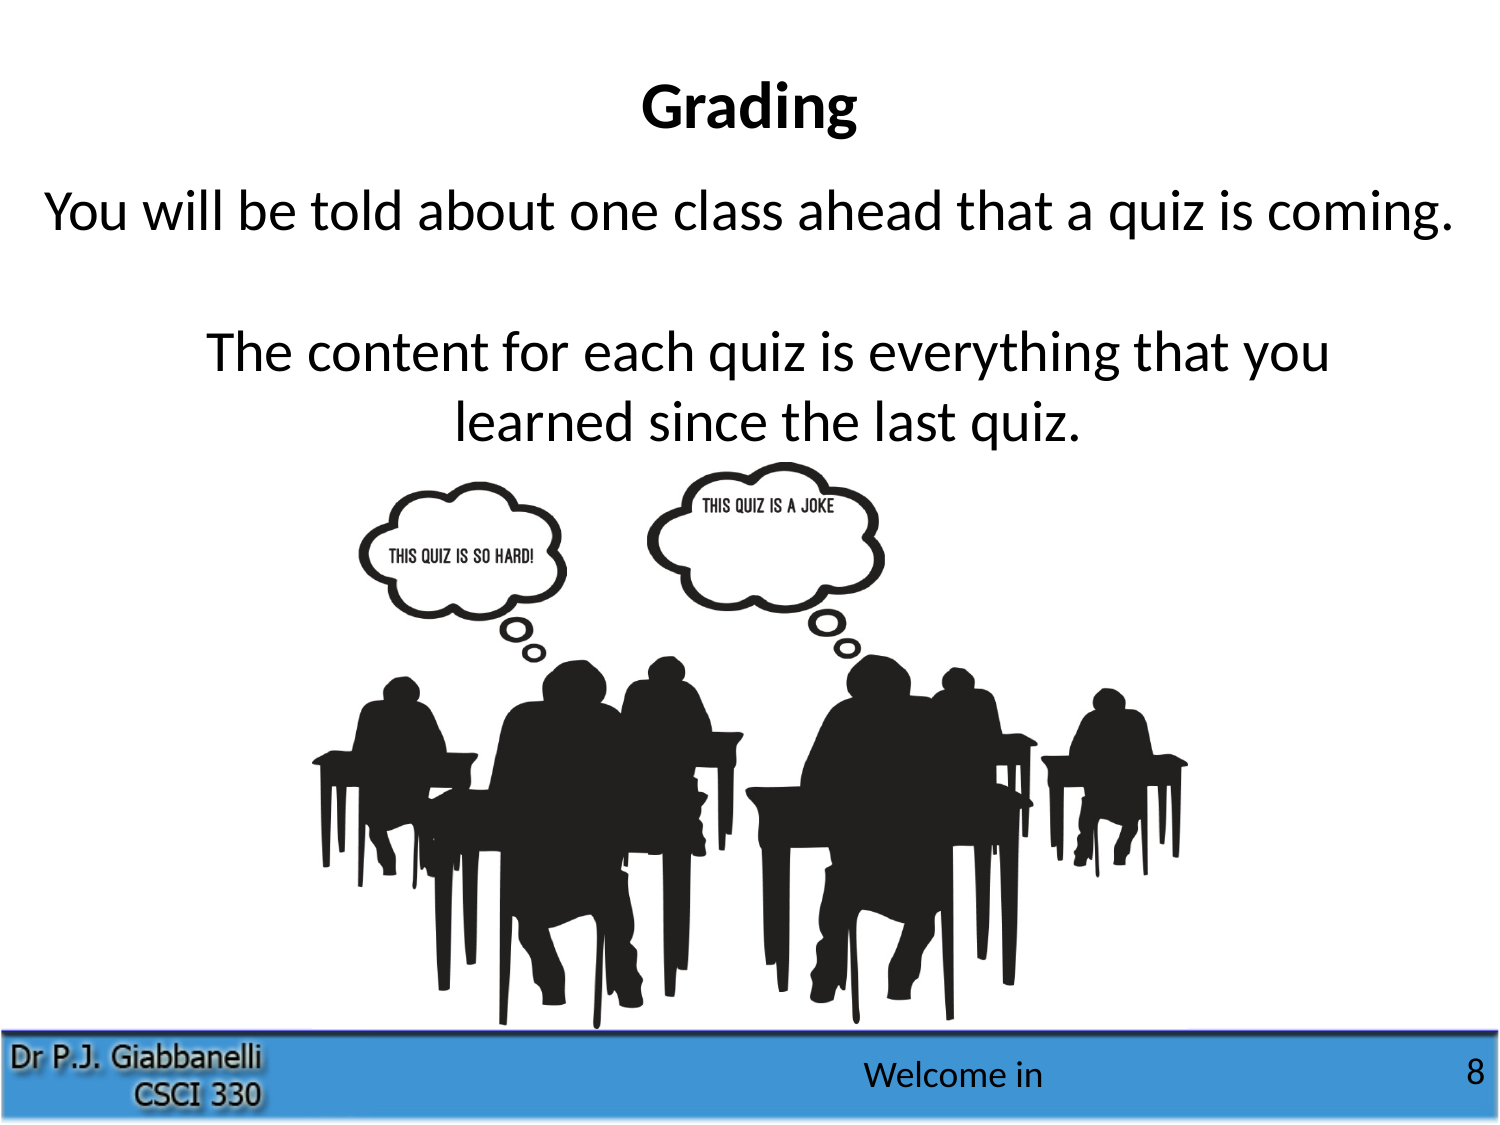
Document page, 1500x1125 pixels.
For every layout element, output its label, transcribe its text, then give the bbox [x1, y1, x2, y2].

picture [0, 462, 1500, 1125]
text_box You will be told about one class ahead that a quiz is coming. [0, 164, 1500, 249]
text_box The content for each quiz is everything that you learned since the last quiz. [137, 305, 1400, 461]
text_box Grading [0, 54, 1500, 150]
